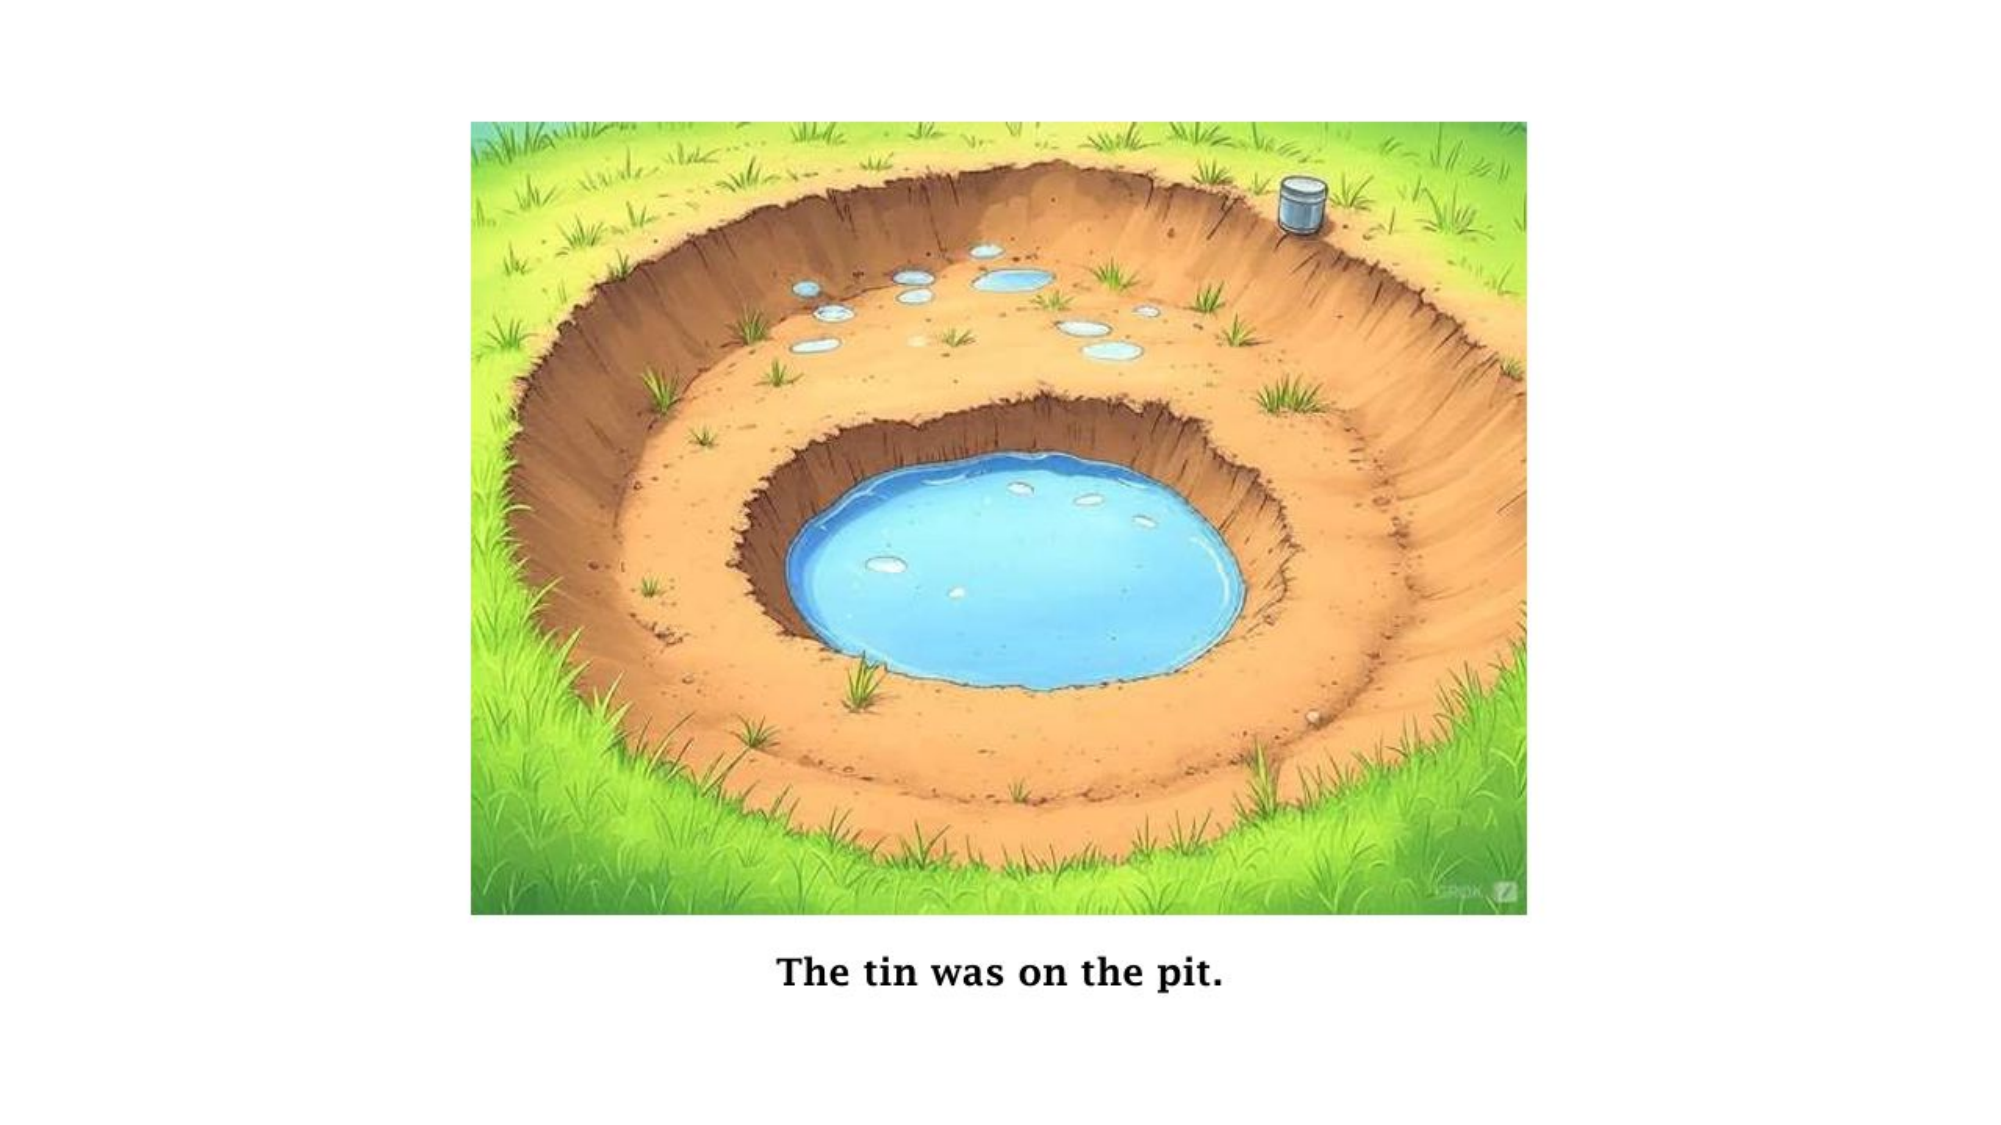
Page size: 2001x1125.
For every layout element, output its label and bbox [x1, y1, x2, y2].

picture [418, 72, 1582, 1053]
